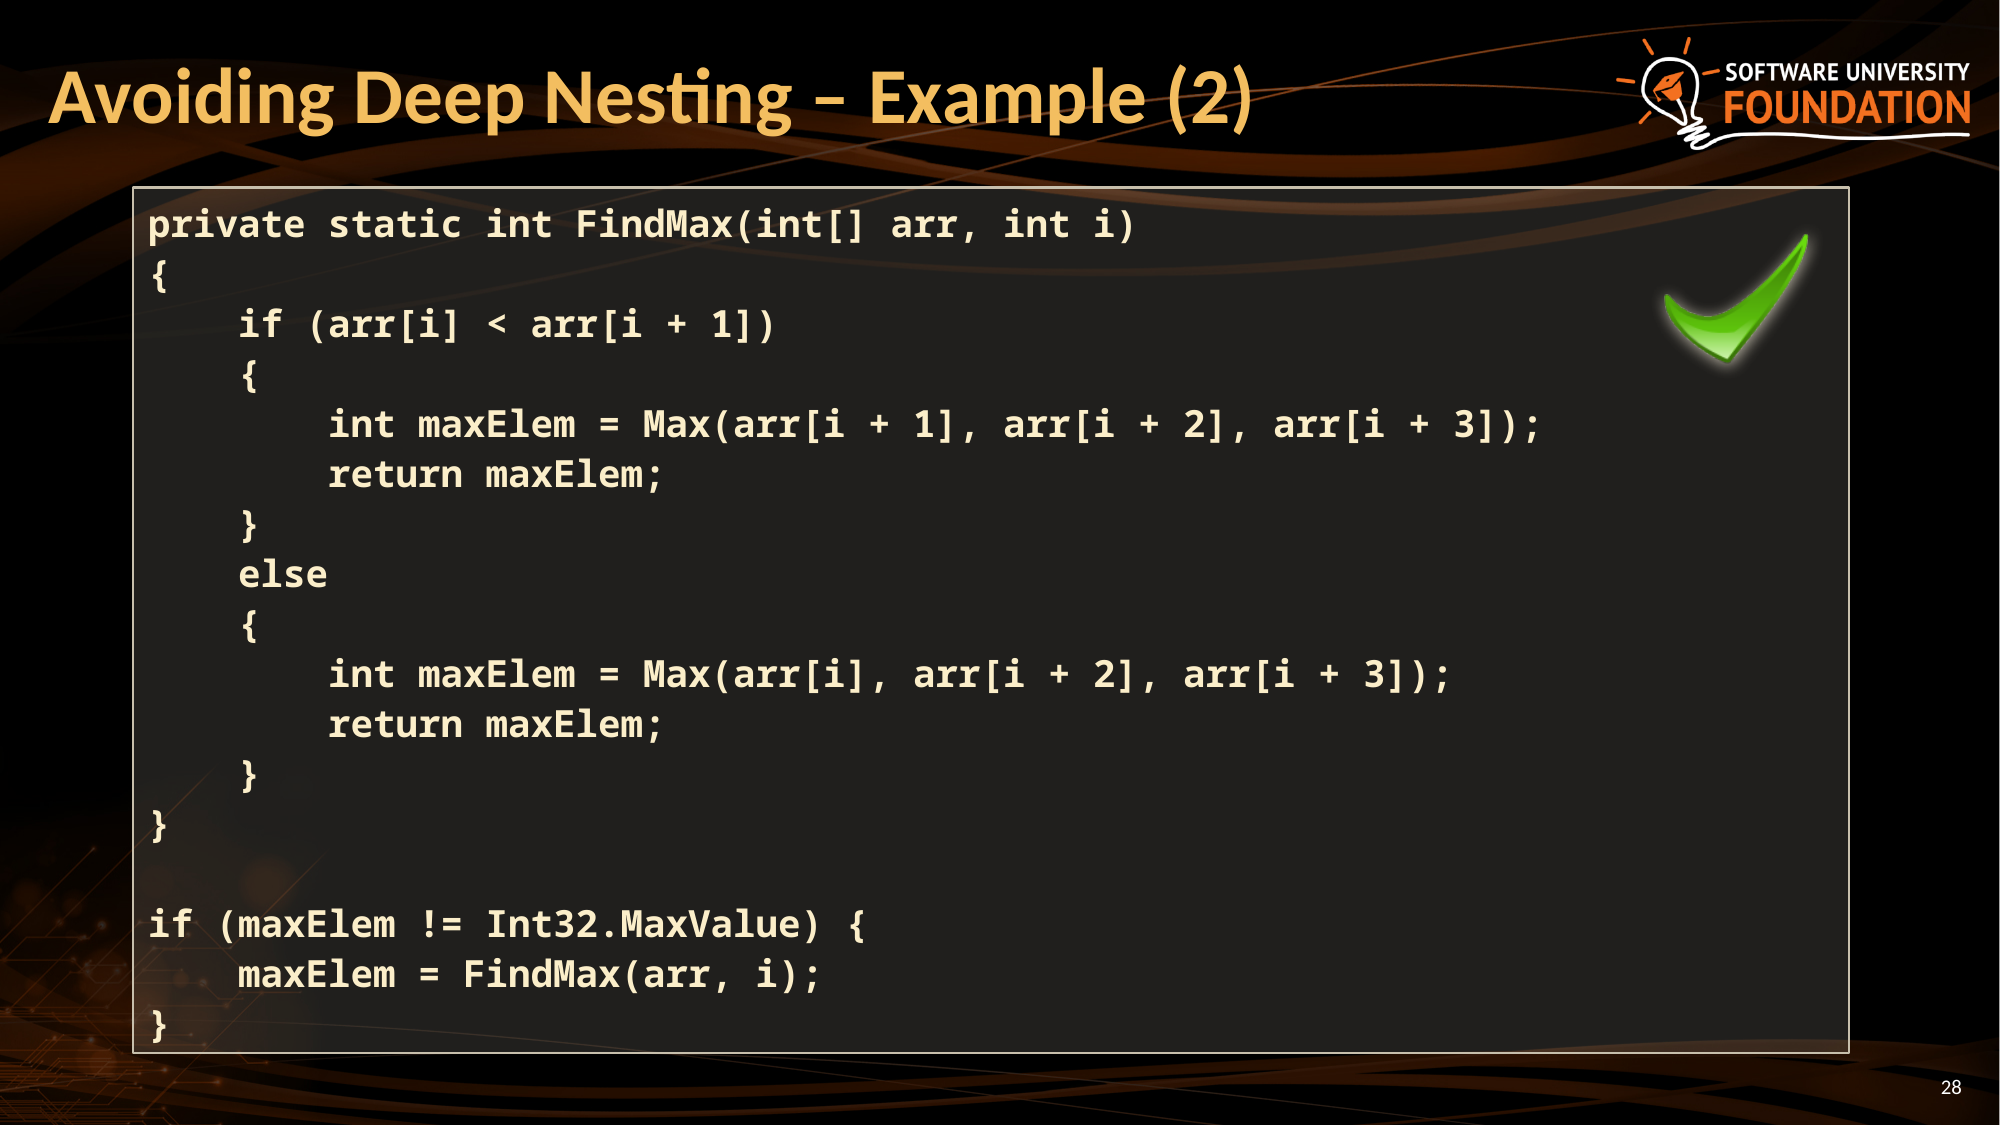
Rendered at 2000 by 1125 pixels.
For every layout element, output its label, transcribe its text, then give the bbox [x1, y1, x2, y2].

picture [0, 0, 2000, 1125]
text_box private static int FindMax(int[] arr, int i) { if (arr[i] < arr[i + 1]) { int maxElem = Max(arr[i + 1], arr[i + 2], arr[i + 3]); return maxElem; } else { int maxElem = Max(arr[i], arr[i + 2], arr[i + 3]); return maxElem; } } if (maxElem != Int32.MaxValue) { maxElem = FindMax(arr, i); } [133, 187, 1850, 1053]
slide_number 28 [1897, 1070, 1968, 1103]
title Avoiding Deep Nesting – Example (2) [30, 6, 1602, 189]
title The return Statement [1638, 208, 1824, 396]
